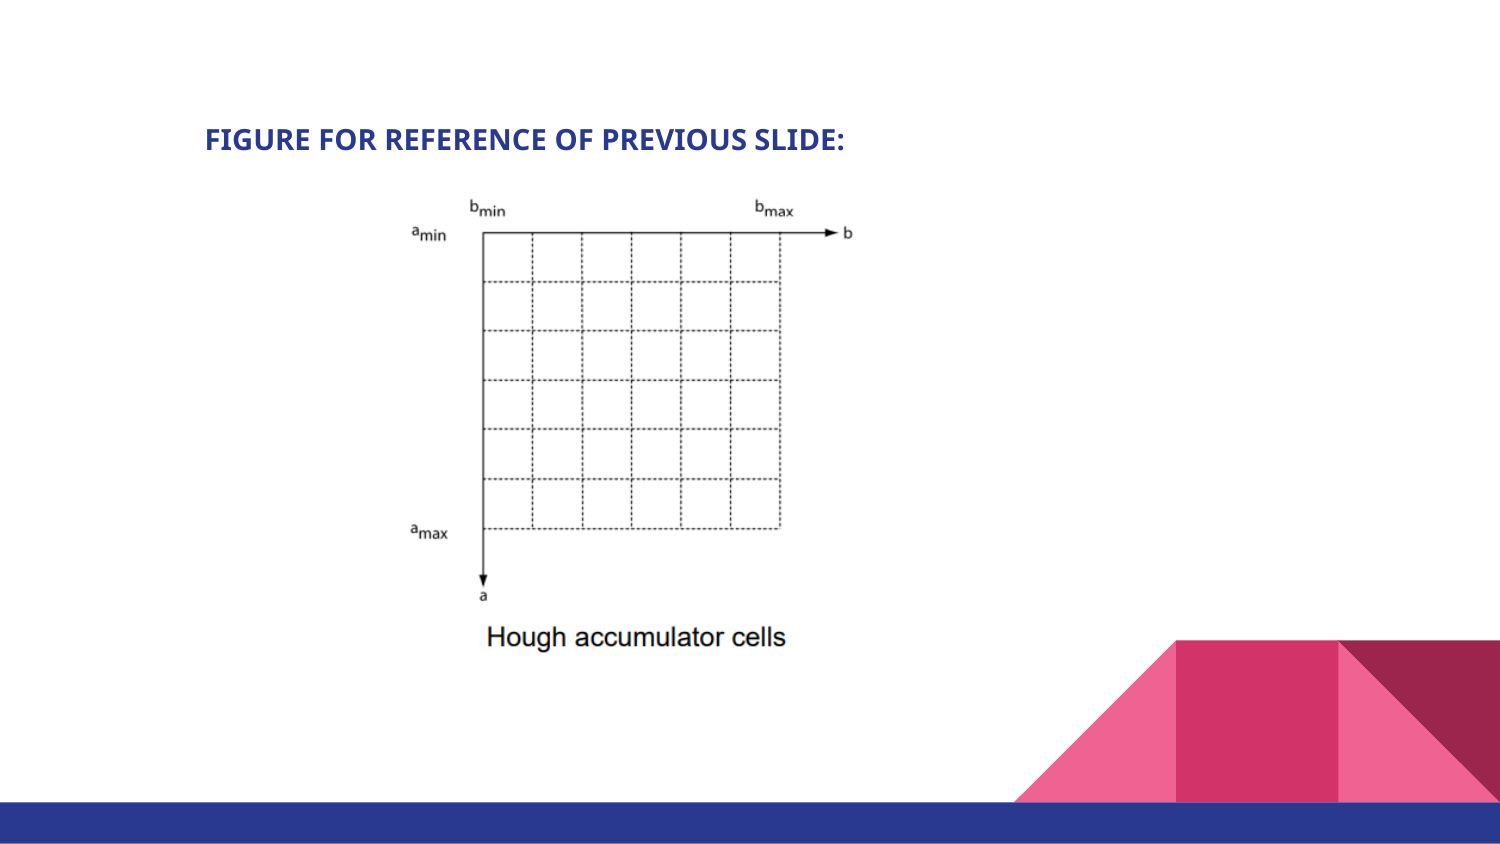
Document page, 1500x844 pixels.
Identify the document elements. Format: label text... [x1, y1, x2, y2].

picture [302, 183, 1008, 724]
text_box FIGURE FOR REFERENCE OF PREVIOUS SLIDE: [189, 105, 1021, 171]
